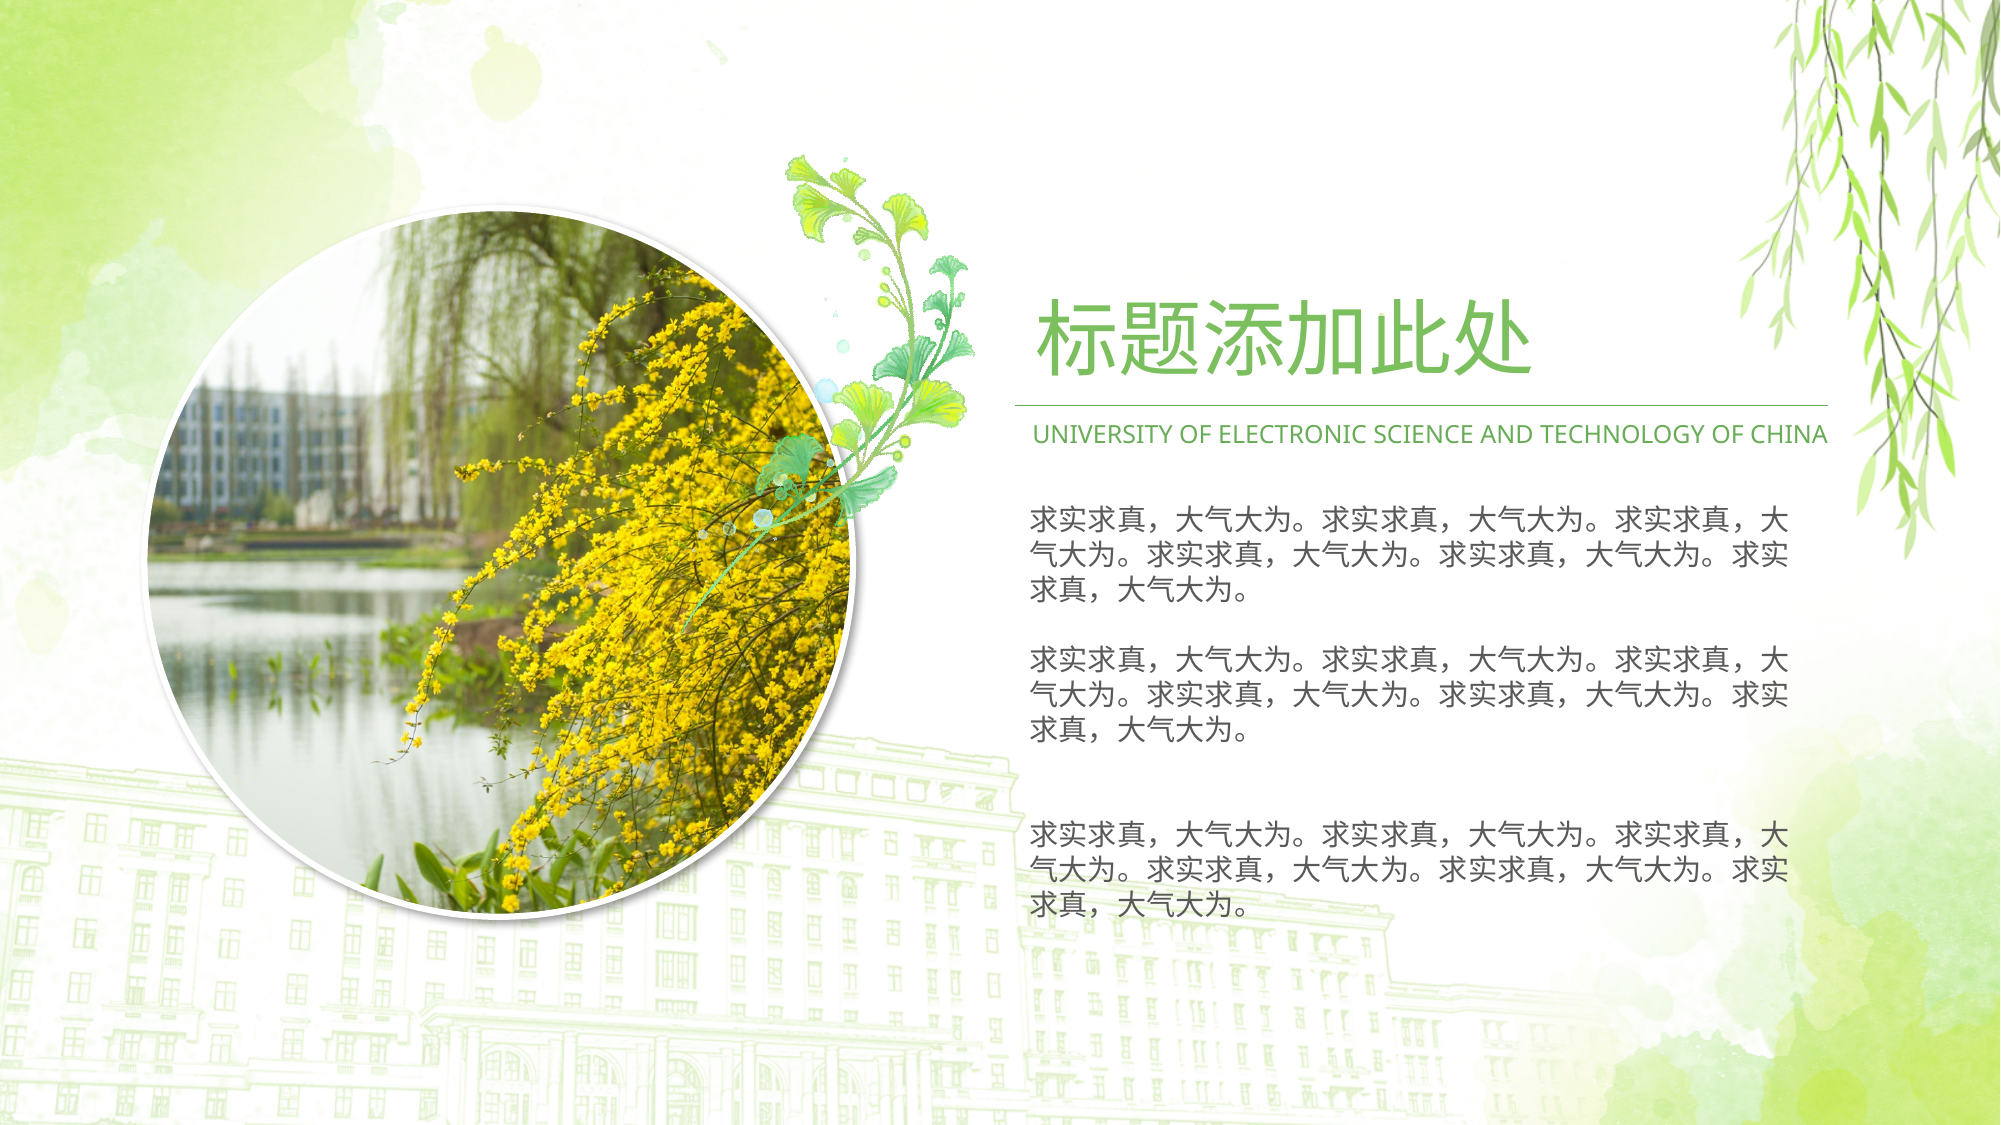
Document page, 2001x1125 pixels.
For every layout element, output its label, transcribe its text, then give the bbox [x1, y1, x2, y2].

picture [0, 0, 2001, 1125]
text_box UNIVERSITY OF ELECTRONIC SCIENCE AND TECHNOLOGY OF CHINA [1072, 405, 1931, 456]
text_box 标题添加此处 [1041, 278, 1551, 394]
text_box 求实求真，大气大为。求实求真，大气大为。求实求真，大气大为。求实求真，大气大为。求实求真，大气大为。求实求真，大气大为。 求实求真，大气大为。求实求真，大气大为。求实求真，大气大为。求实求真，大气大为。求实求真，大气大为。求实求真，大气大为。 求实求真，大气大为。求实求真，大气大为。求实求真，大气大为。求实求真，大气大为。求实求真，大气大为。求实求真，大气大为。 [1014, 494, 1828, 1034]
